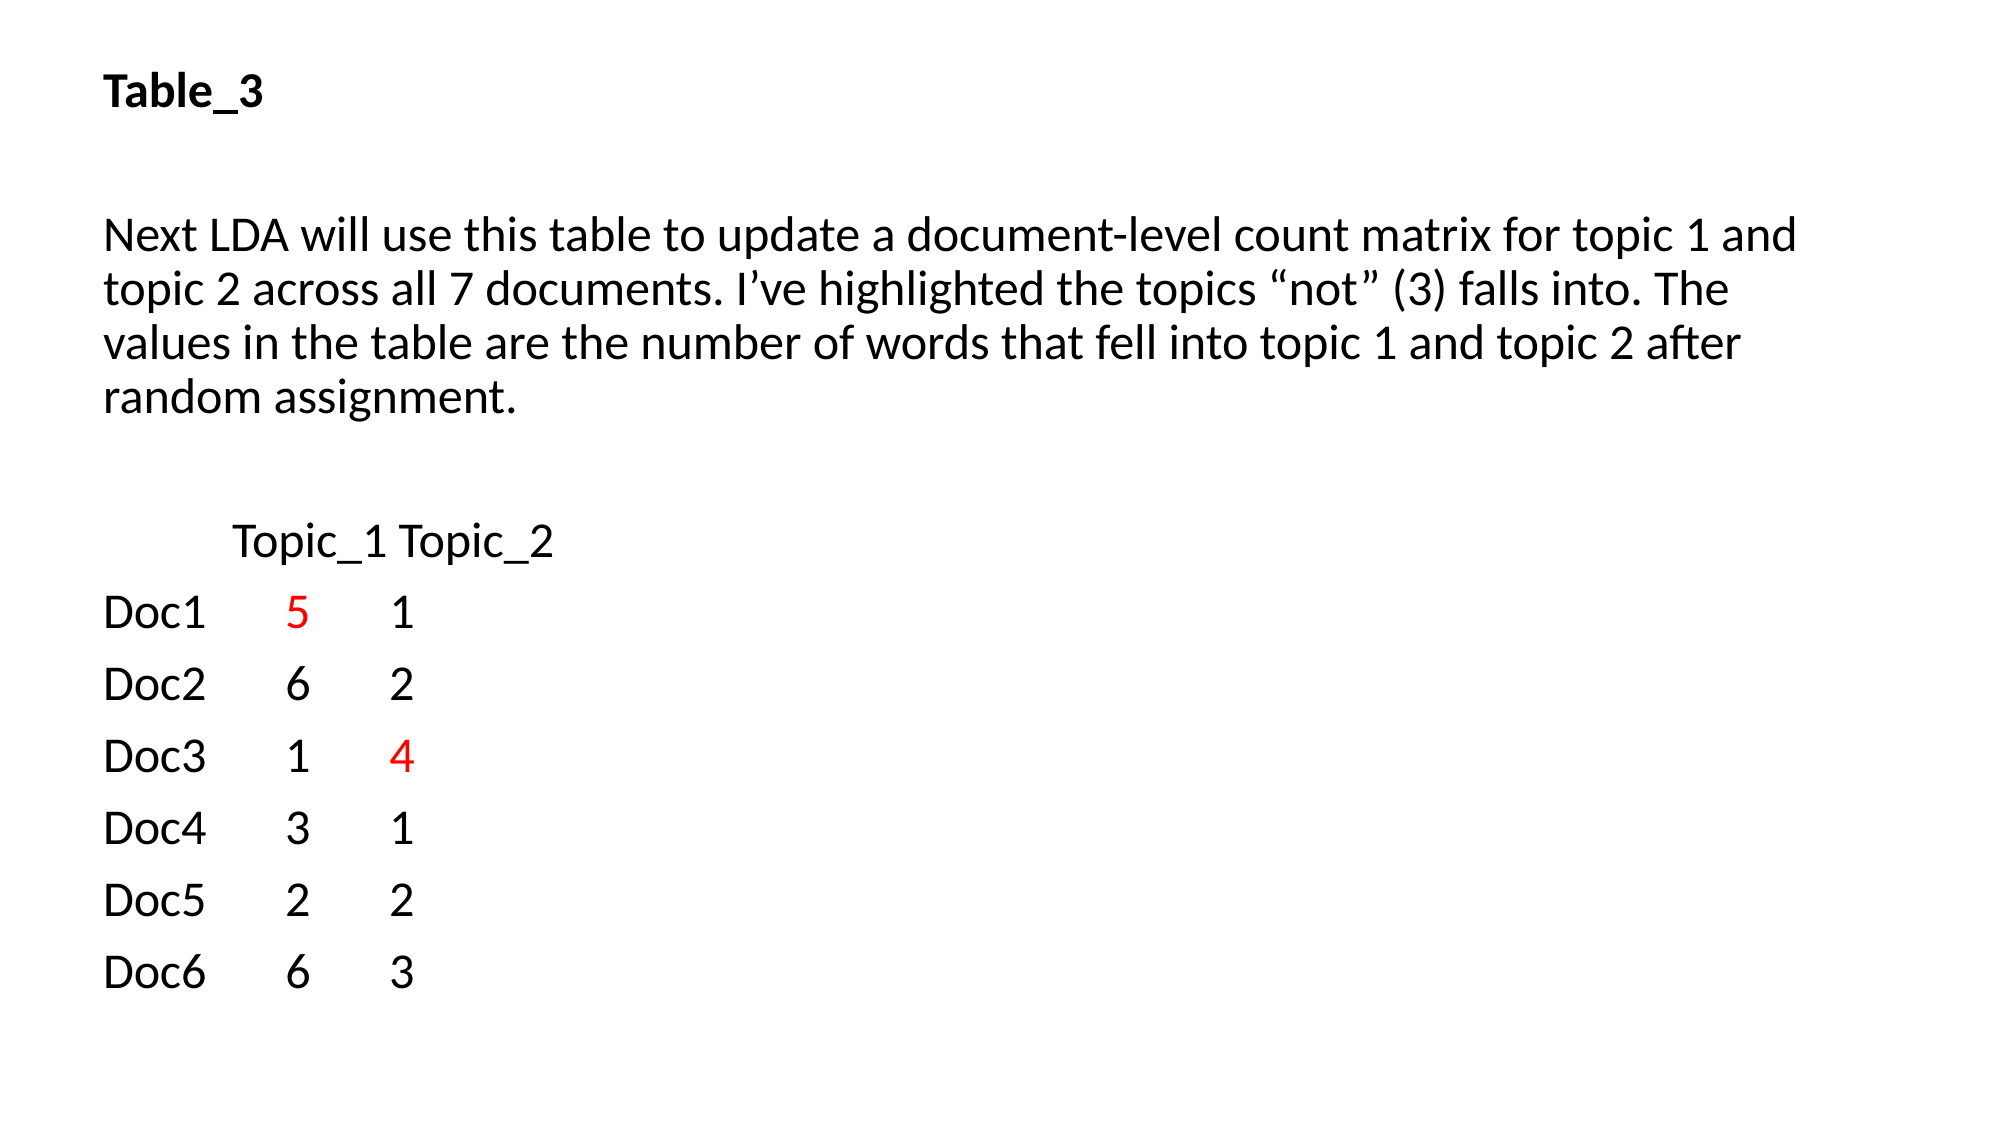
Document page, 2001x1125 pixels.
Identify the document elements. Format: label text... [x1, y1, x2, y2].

list Table_3 Next LDA will use this table to update a document-level count matrix for topic 1 and topic 2 across all 7 documents. I’ve highlighted the topics “not” (3) falls into. The values in the table are the number of words that fell into topic 1 and topic 2 after random assignment. Topic_1 Topic_2 Doc1 5 1 Doc2 6 2 Doc3 1 4 Doc4 3 1 Doc5 2 2 Doc6 6 3 [88, 57, 1863, 1014]
